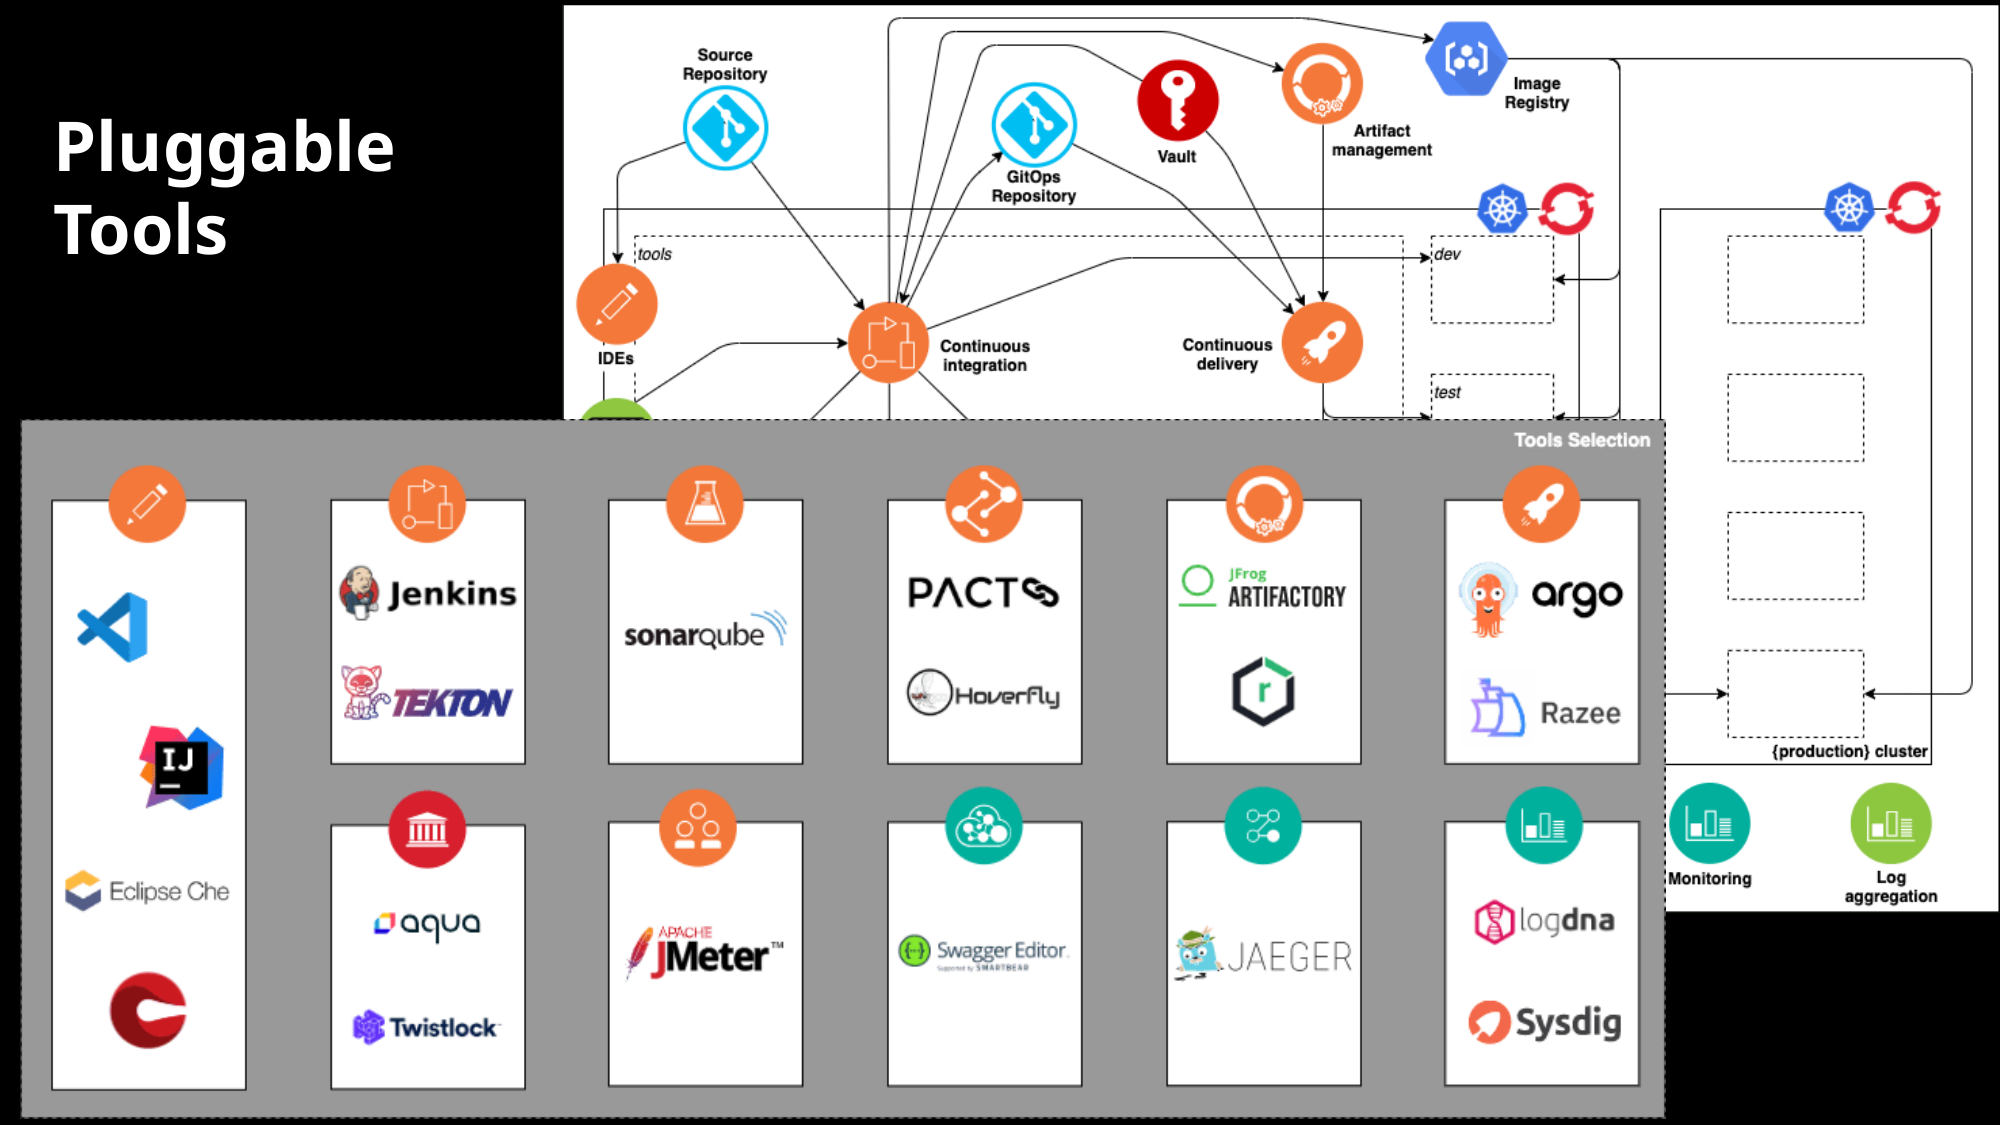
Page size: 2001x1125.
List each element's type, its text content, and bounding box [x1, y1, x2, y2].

picture [0, 3, 2000, 1120]
text_box Pluggable Tools [53, 133, 517, 237]
